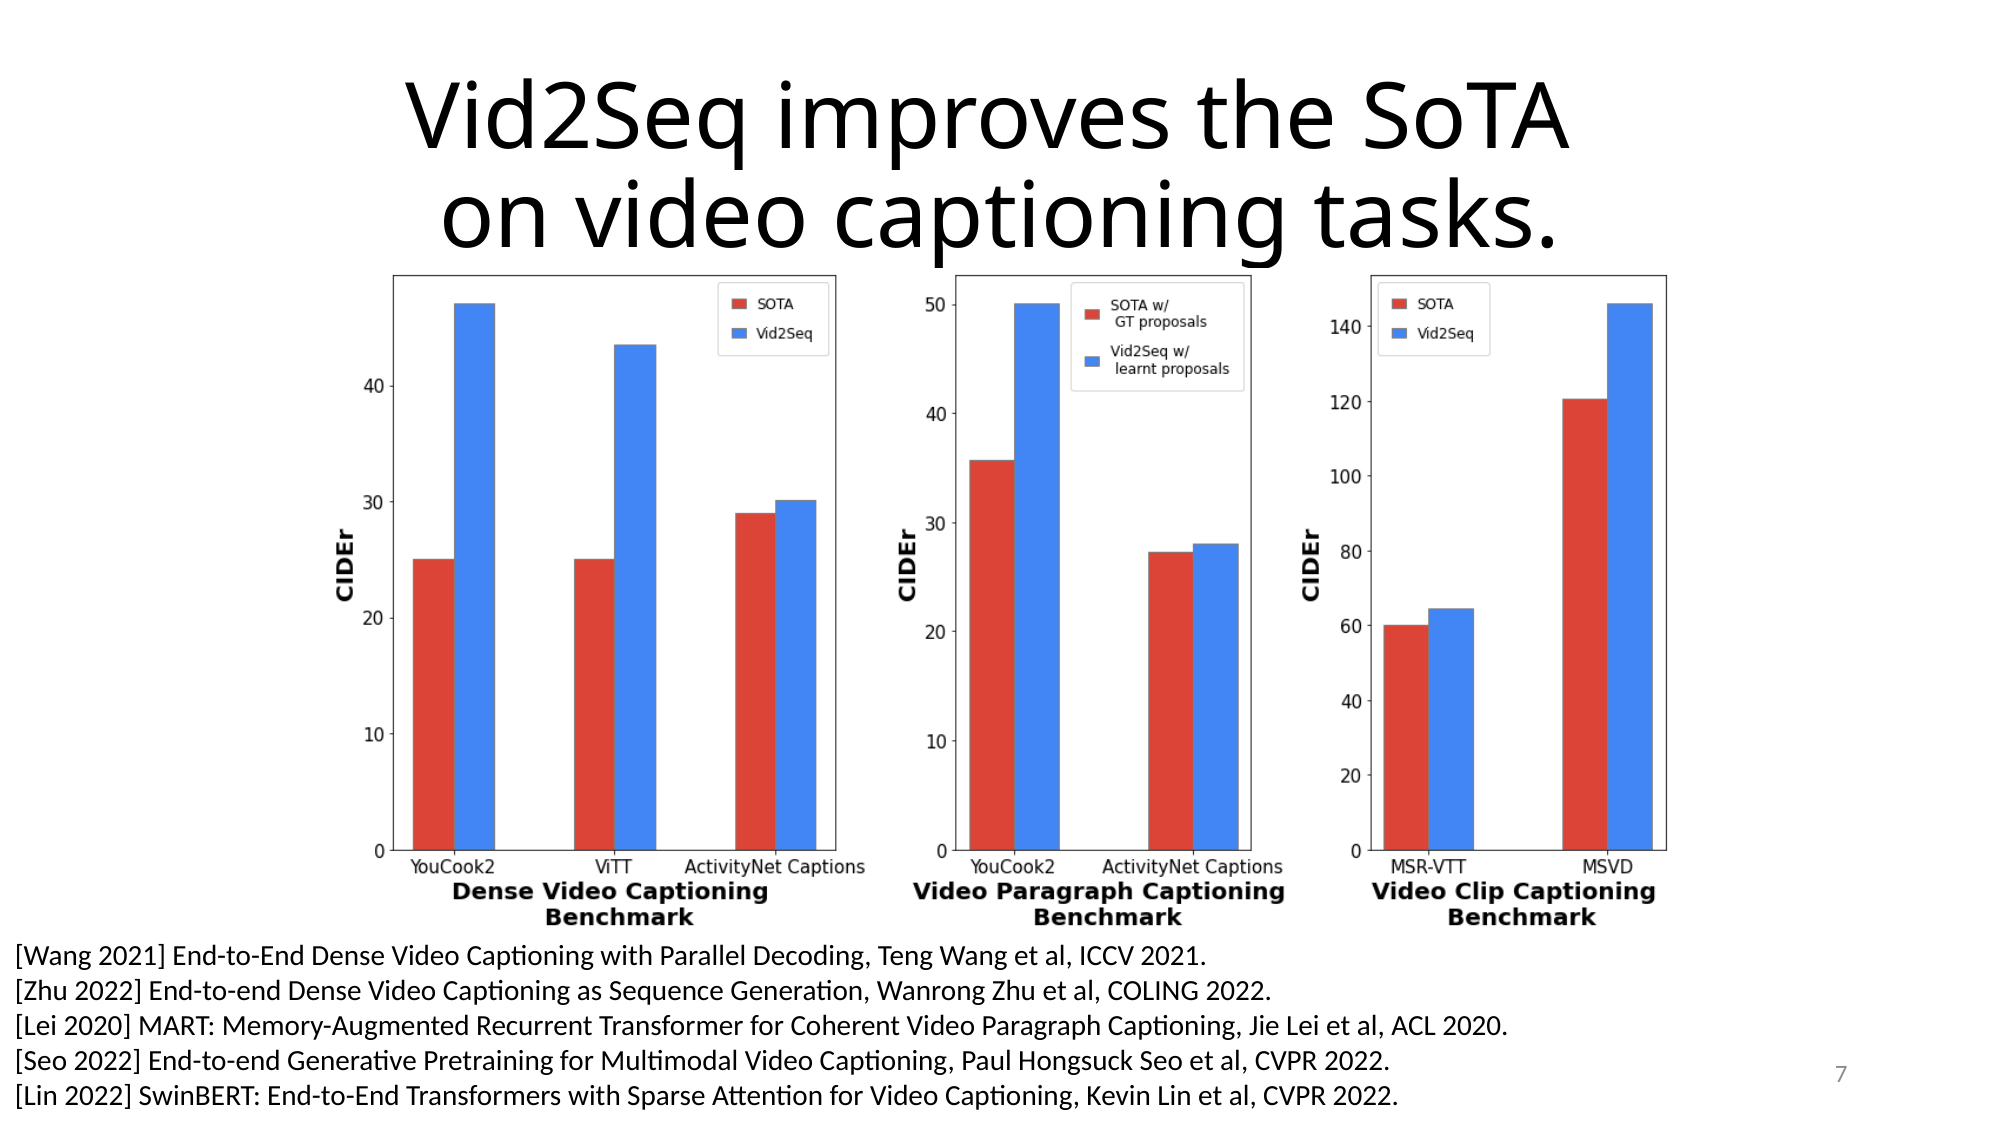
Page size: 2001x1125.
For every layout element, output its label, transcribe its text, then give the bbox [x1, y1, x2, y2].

picture [327, 268, 1673, 937]
title Vid2Seq improves the SoTA on video captioning tasks. [137, 59, 1863, 278]
text_box [Wang 2021] End-to-End Dense Video Captioning with Parallel Decoding, Teng Wang et al, ICCV 2021. [Zhu 2022] End-to-end Dense Video Captioning as Sequence Generation, Wanrong Zhu et al, COLING 2022. [Lei 2020] MART: Memory-Augmented Recurrent Transformer for Coherent Video Paragraph Captioning, Jie Lei et al, ACL 2020. [Seo 2022] End-to-end Generative Pretraining for Multimodal Video Captioning, Paul Hongsuck Seo et al, CVPR 2022. [Lin 2022] SwinBERT: End-to-End Transformers with Sparse Attention for Video Captioning, Kevin Lin et al, CVPR 2022. [0, 929, 1966, 1119]
